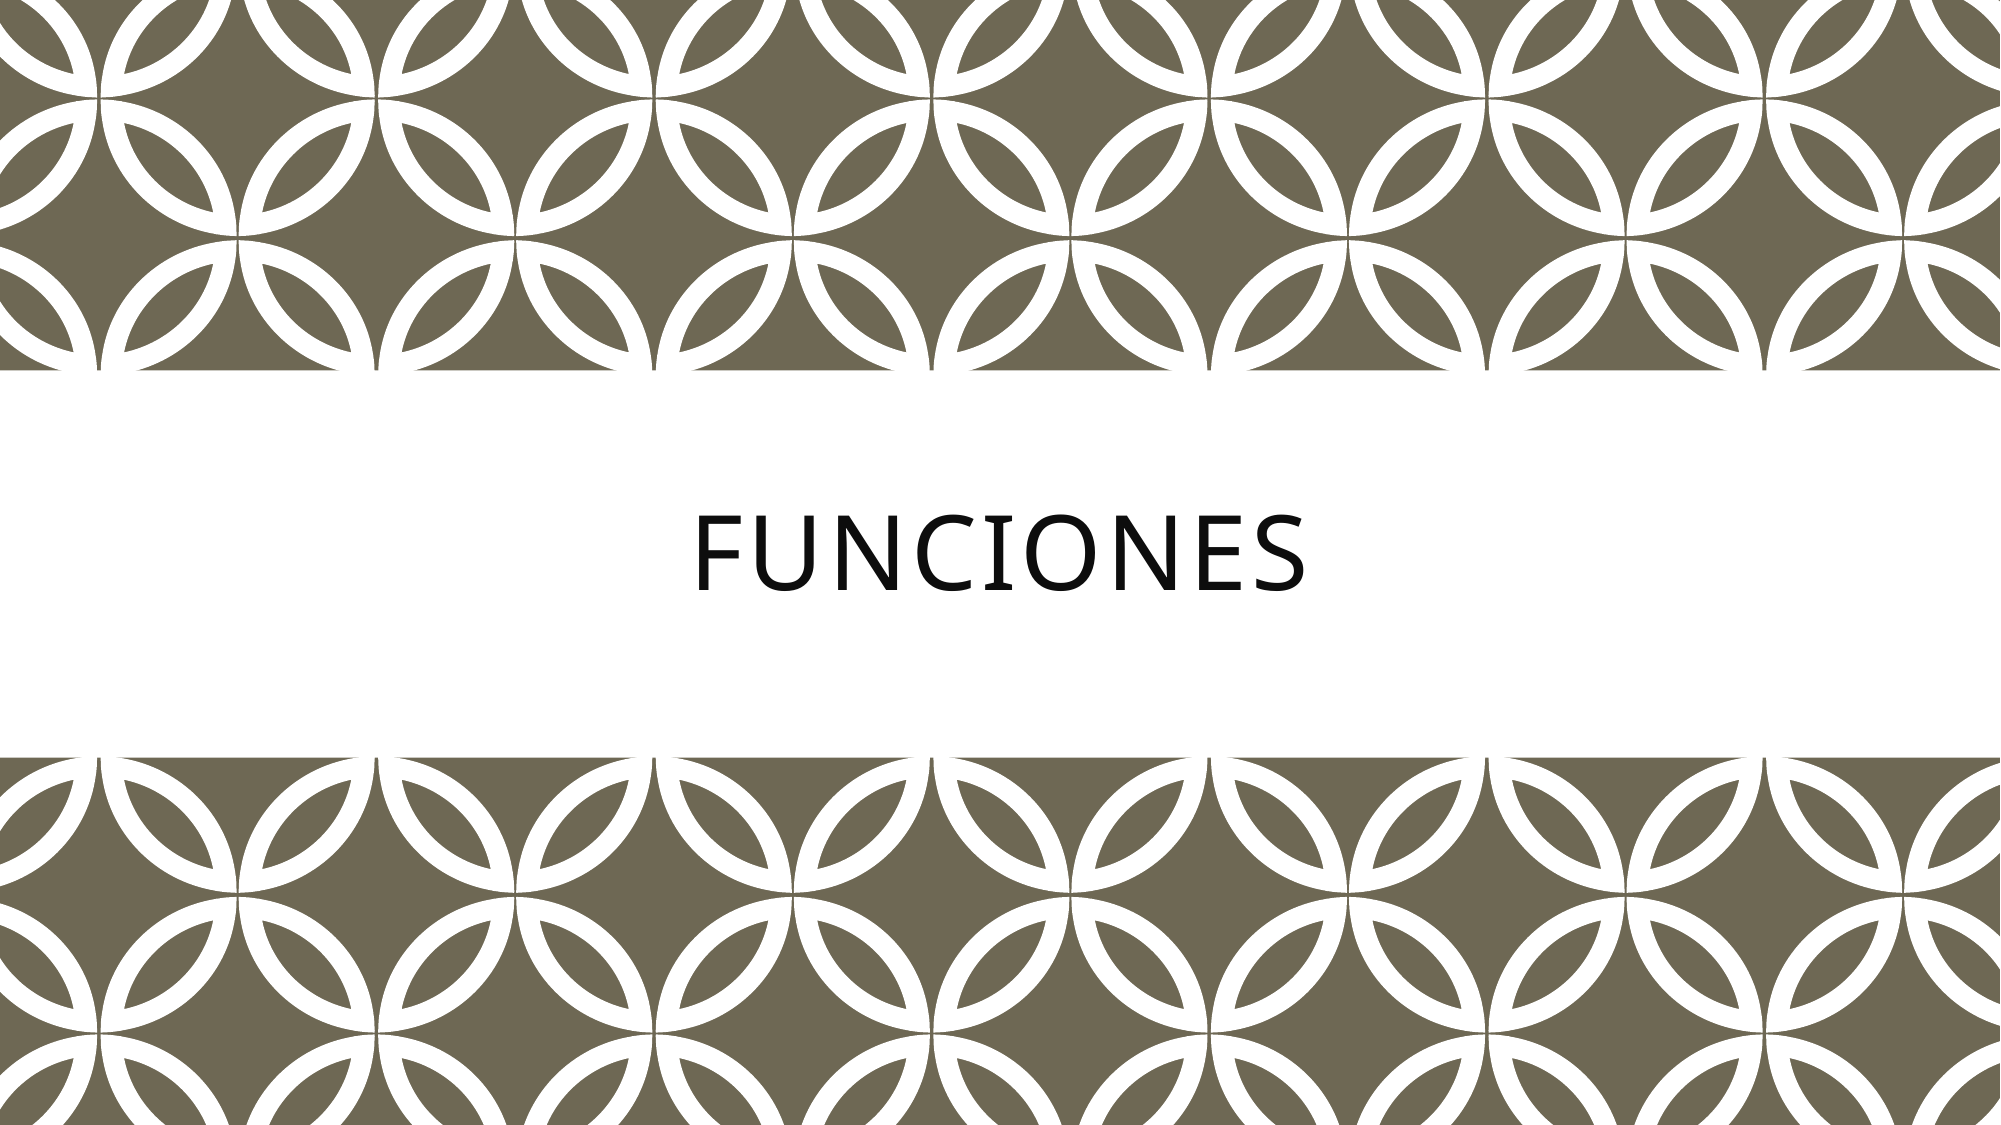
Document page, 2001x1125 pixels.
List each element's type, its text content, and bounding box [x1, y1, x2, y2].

title funciones [82, 440, 1918, 681]
